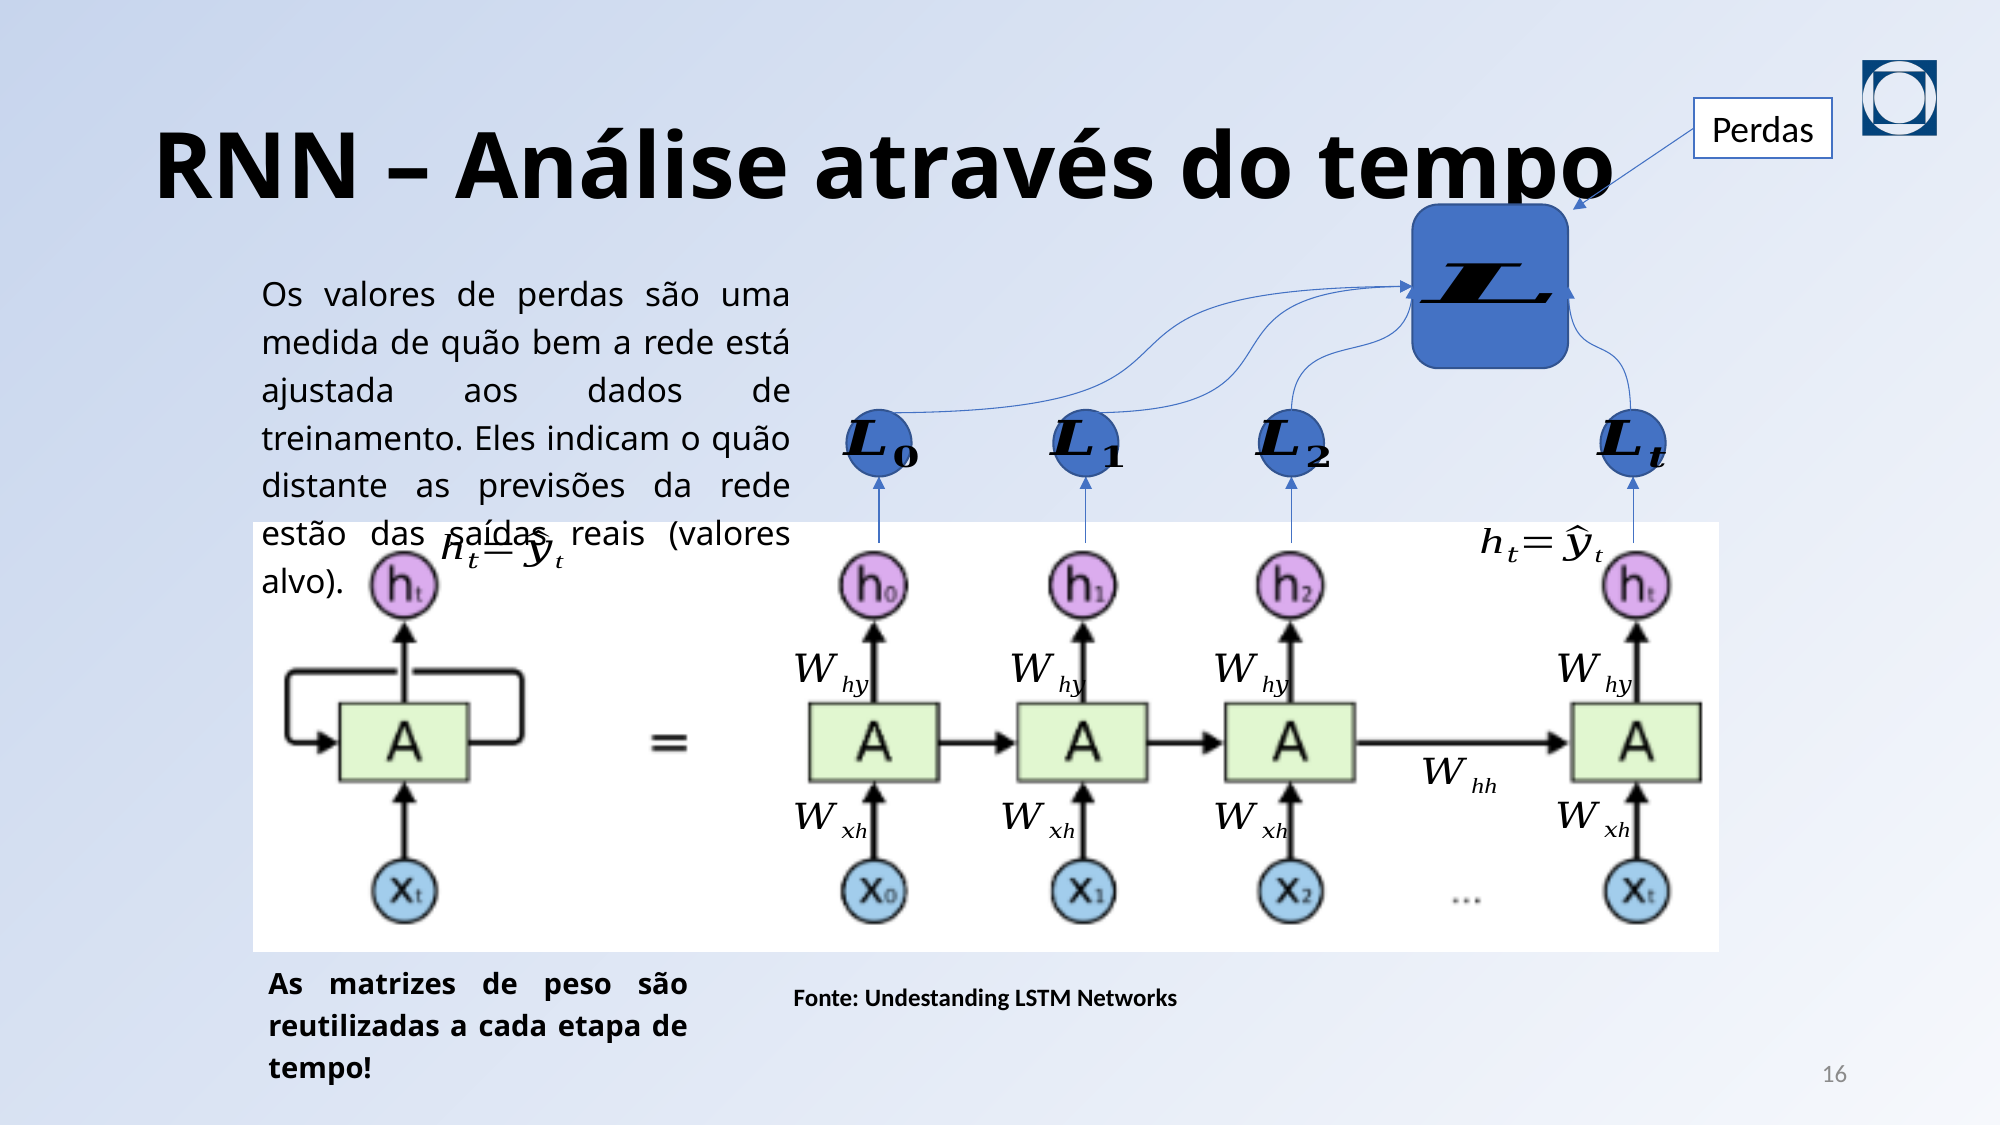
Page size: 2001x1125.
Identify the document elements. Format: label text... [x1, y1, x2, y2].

text_box Os valores de perdas são uma medida de quão bem a rede está ajustada aos dados de treinamento. Eles indicam o quão distante as previsões da rede estão das saídas reais (valores alvo). [246, 257, 807, 500]
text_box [839, 409, 919, 544]
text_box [1572, 98, 1833, 210]
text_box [1593, 409, 1668, 544]
picture [1862, 59, 1939, 137]
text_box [1252, 413, 1331, 544]
slide_number 16 [1412, 1042, 1863, 1103]
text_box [879, 204, 1631, 413]
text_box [253, 522, 1719, 1020]
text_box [1046, 413, 1126, 544]
title RNN – Análise através do tempo [137, 59, 1863, 278]
list As matrizes de peso são reutilizadas a cada etapa de tempo! [253, 1020, 704, 1074]
